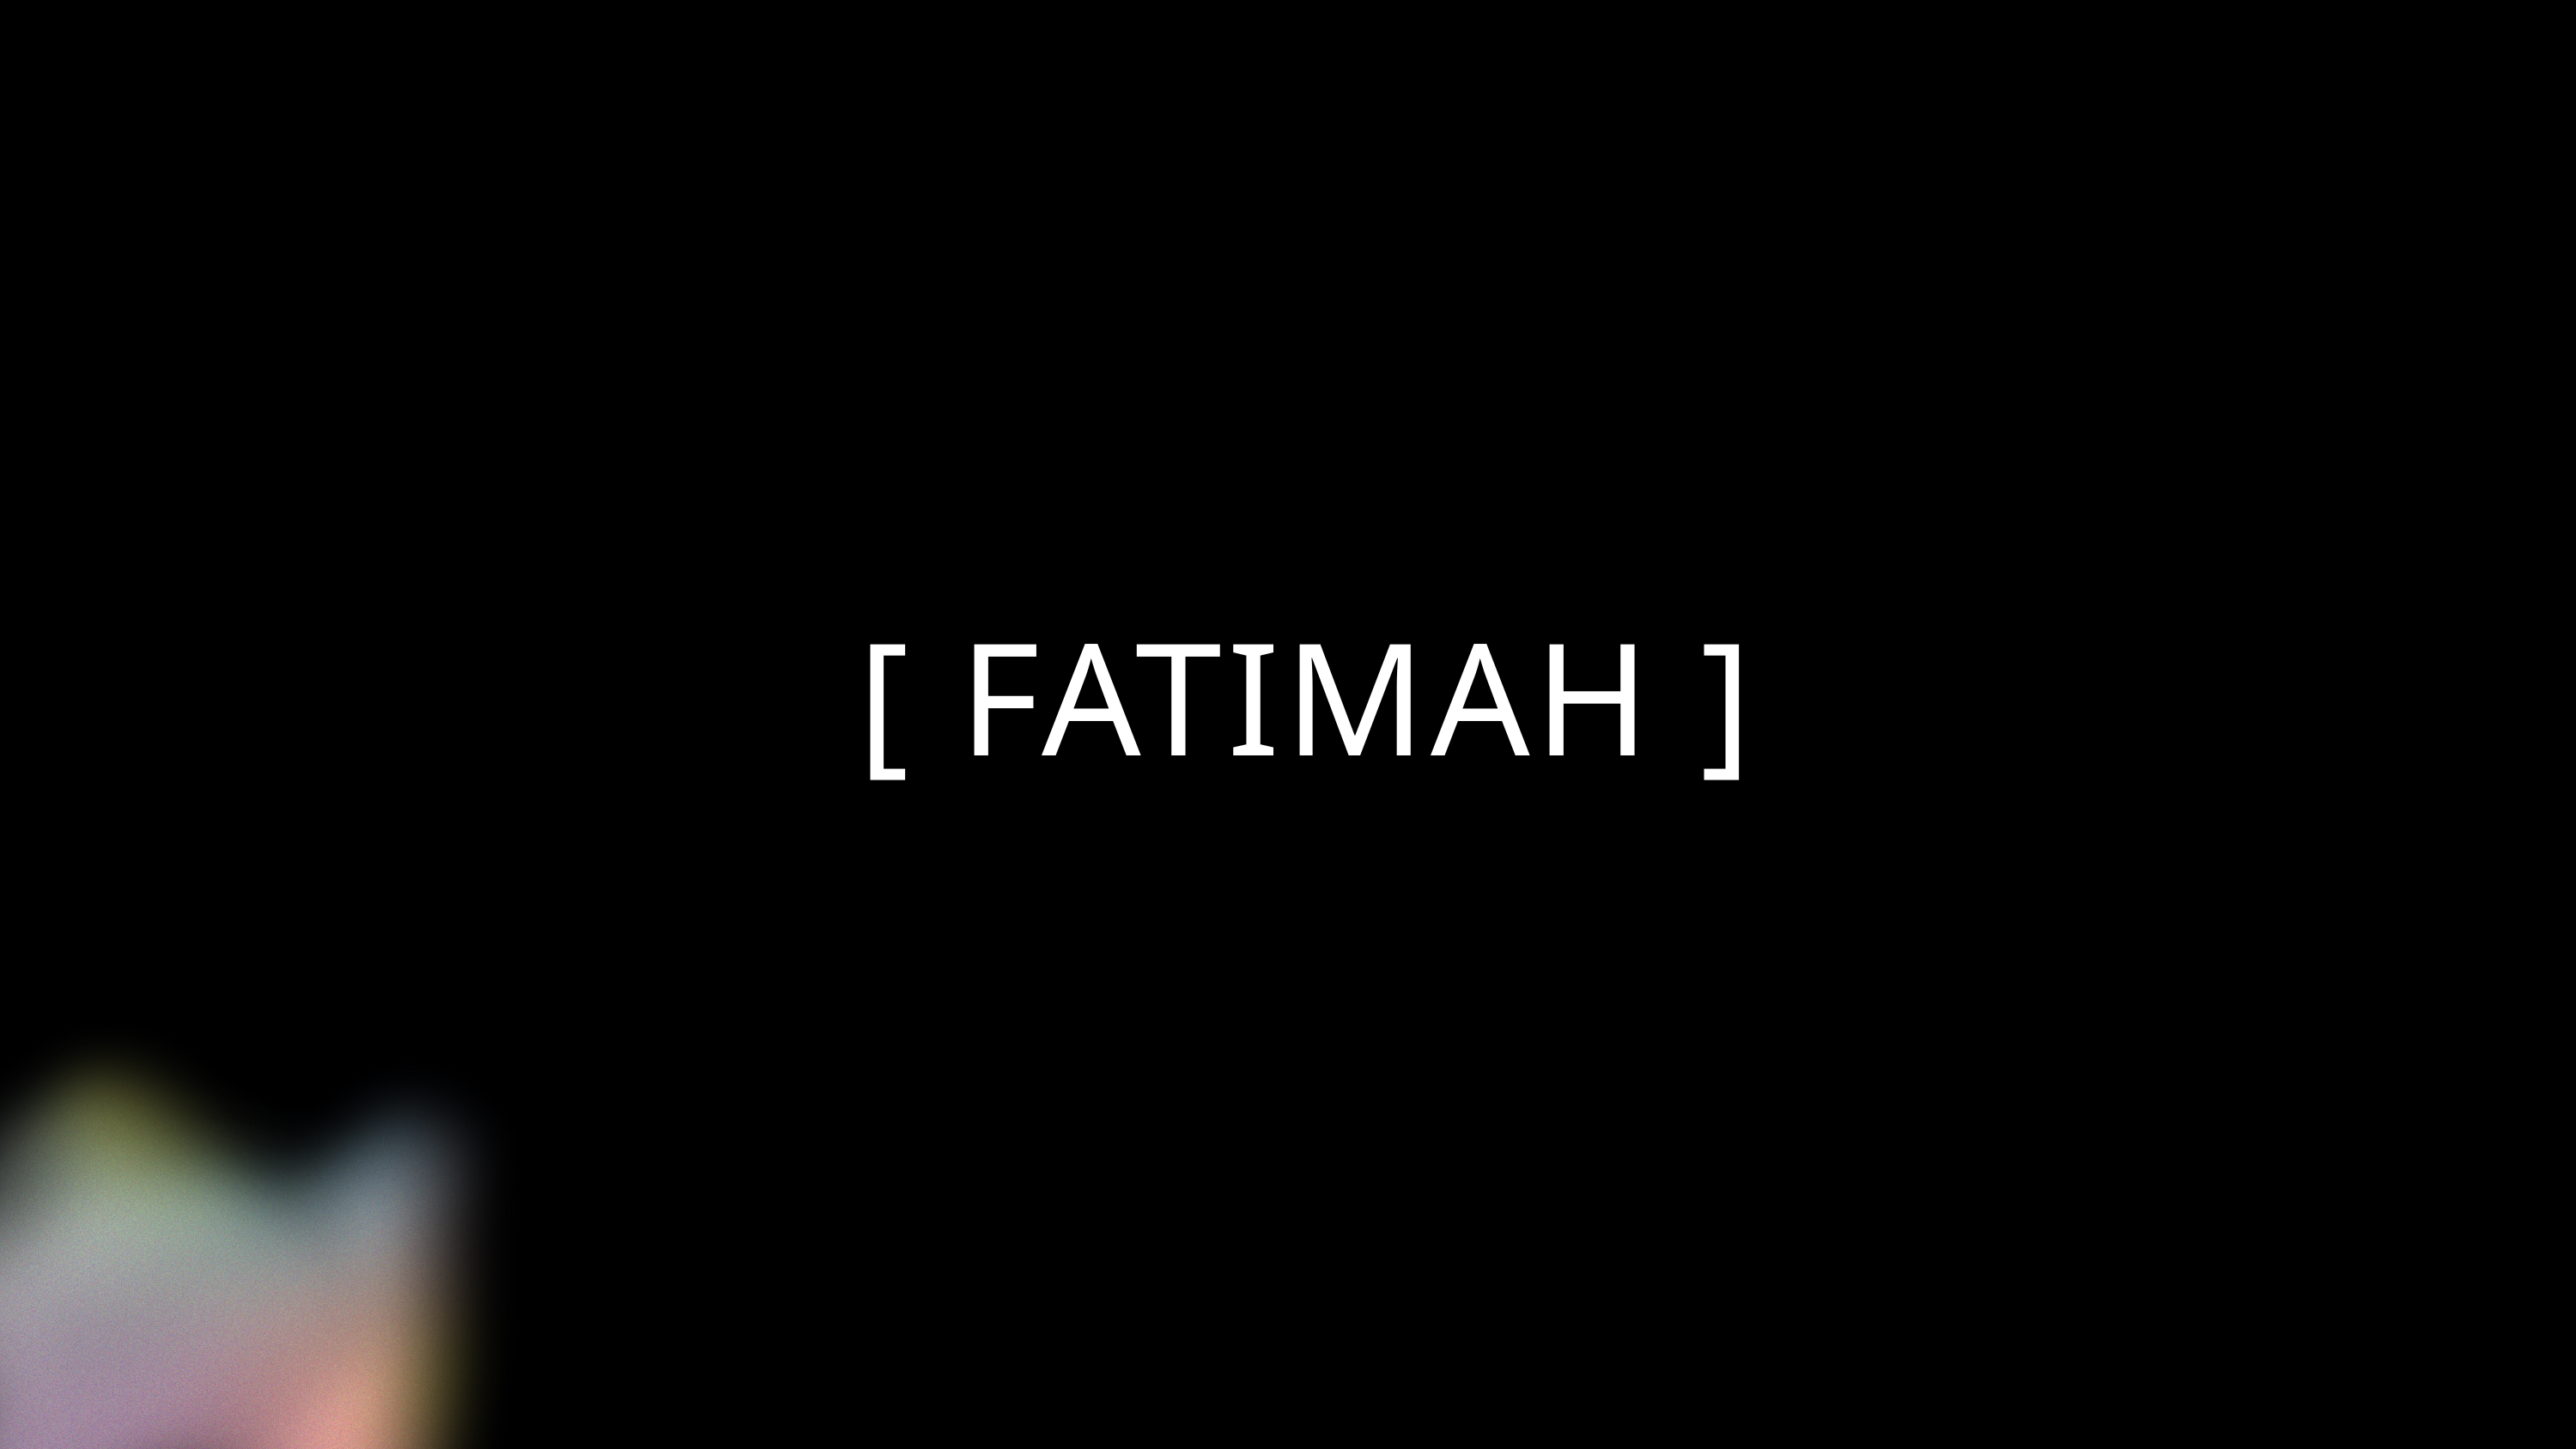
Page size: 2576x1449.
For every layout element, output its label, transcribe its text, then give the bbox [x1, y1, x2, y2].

picture [0, 1011, 531, 1449]
text_box [ FATIMAH ] [647, 585, 1965, 1020]
